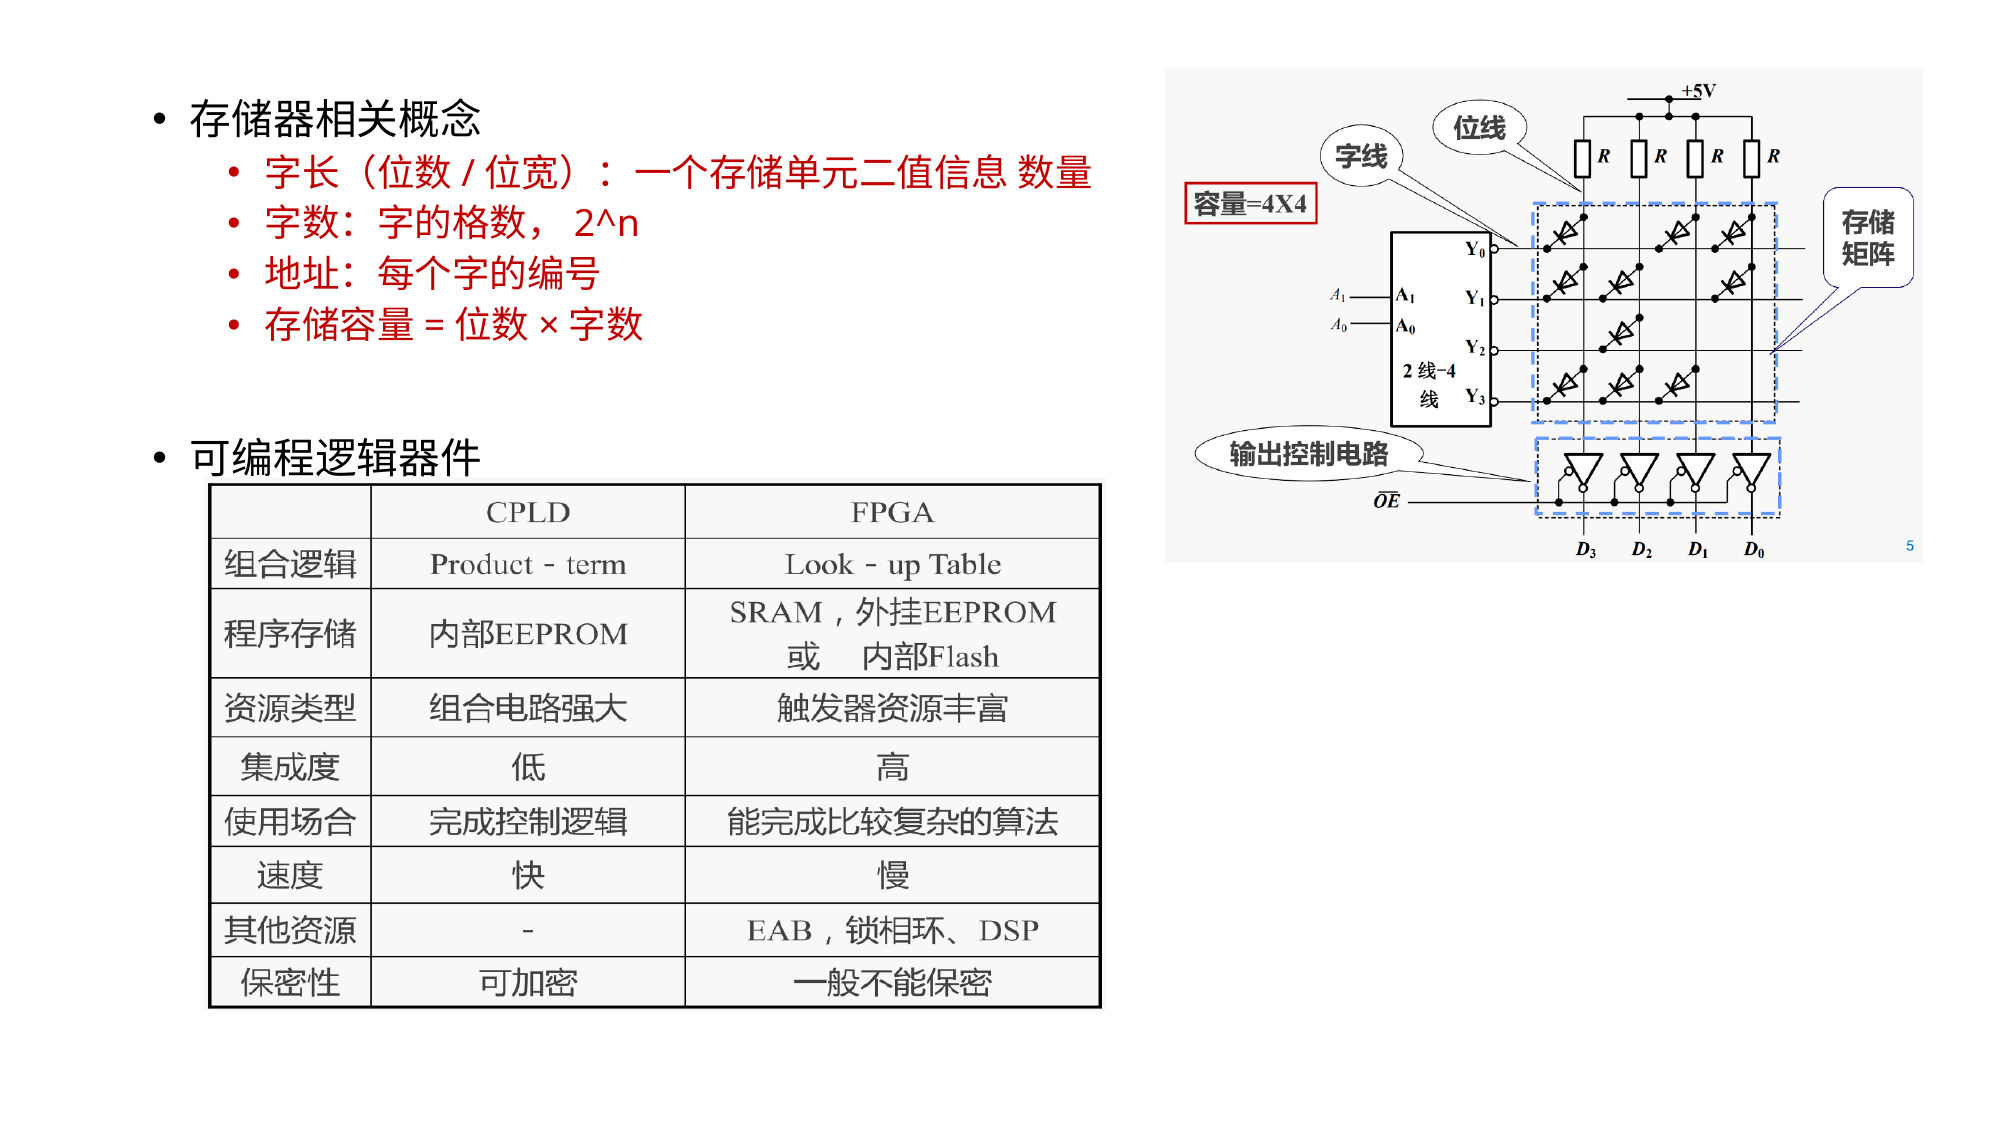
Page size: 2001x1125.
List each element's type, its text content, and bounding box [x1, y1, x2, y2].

picture [204, 477, 1106, 1010]
picture [1165, 68, 1923, 563]
list 存储器相关概念 字长（位数/位宽）：一个存储单元二值信息 数量 字数：字的格数，2^n 地址：每个字的编号 存储容量=位数×字数 可编程逻辑器件 [137, 90, 1863, 1014]
